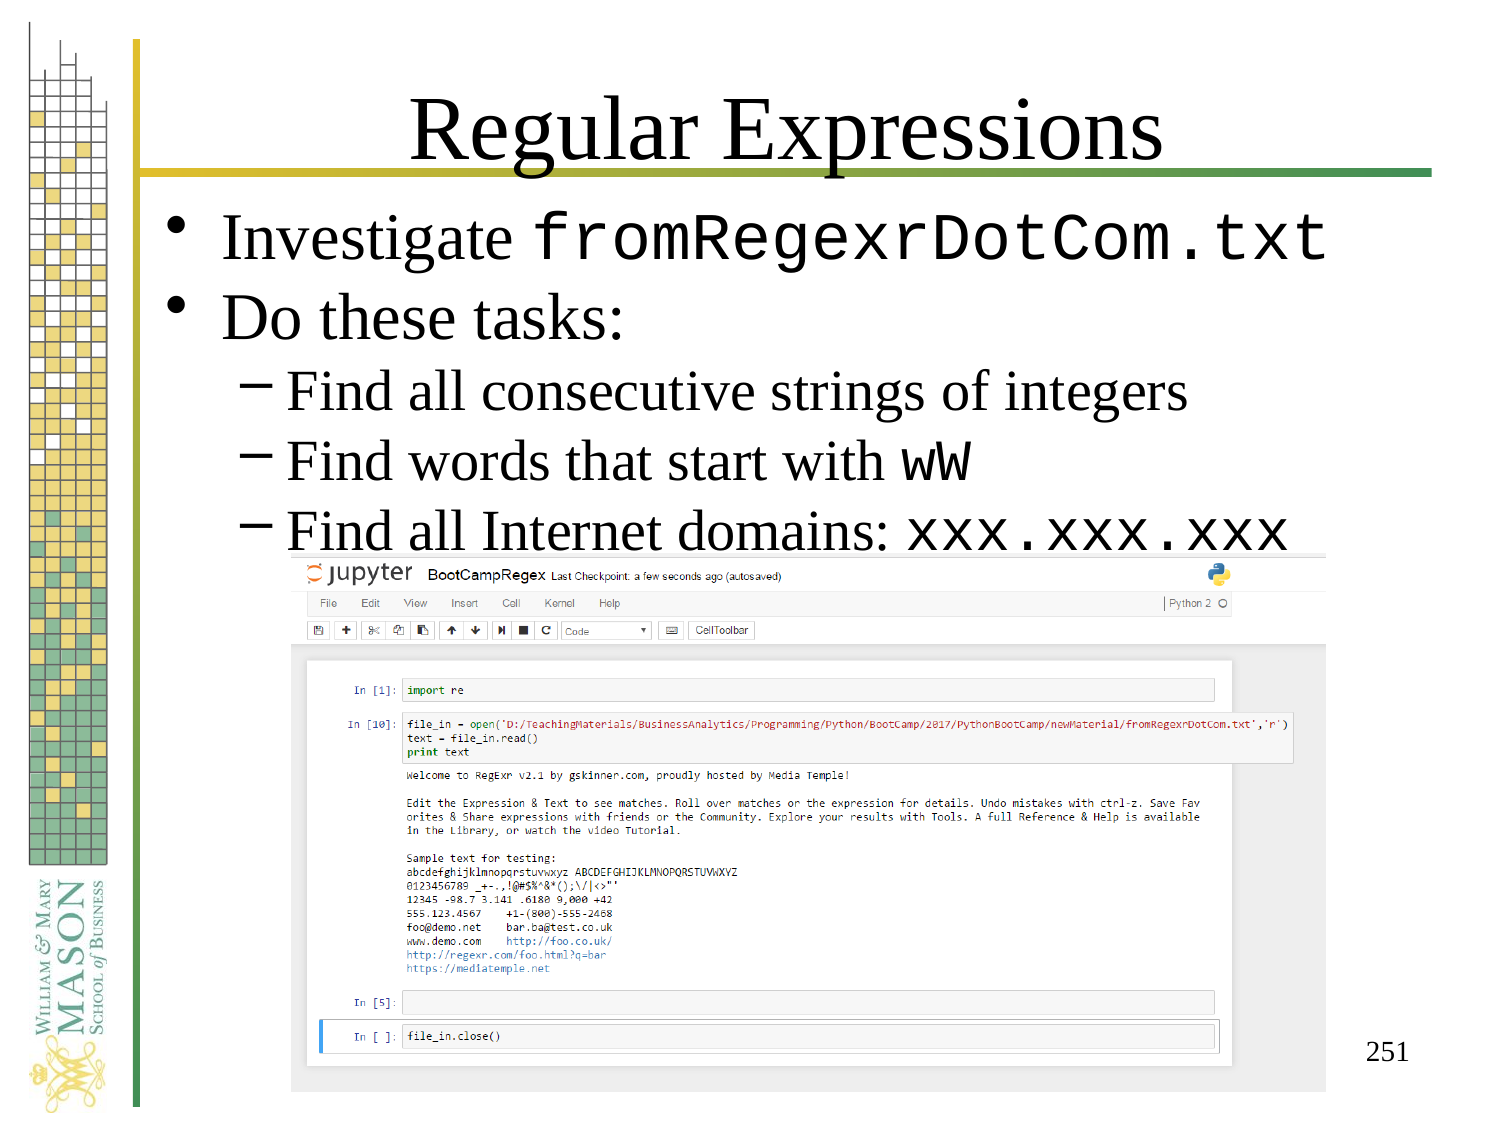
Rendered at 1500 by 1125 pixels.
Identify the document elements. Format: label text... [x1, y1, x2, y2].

slide_number 65 [29, 879, 107, 1113]
picture [291, 553, 1326, 1093]
slide_number 251 [1048, 1024, 1426, 1103]
list Investigate fromRegexrDotCom.txt Do these tasks: Find all consecutive strings of integers Find words that start with wW Find all Internet domains: xxx.xxx.xxx [150, 185, 1425, 979]
title Regular Expressions [150, 45, 1425, 185]
